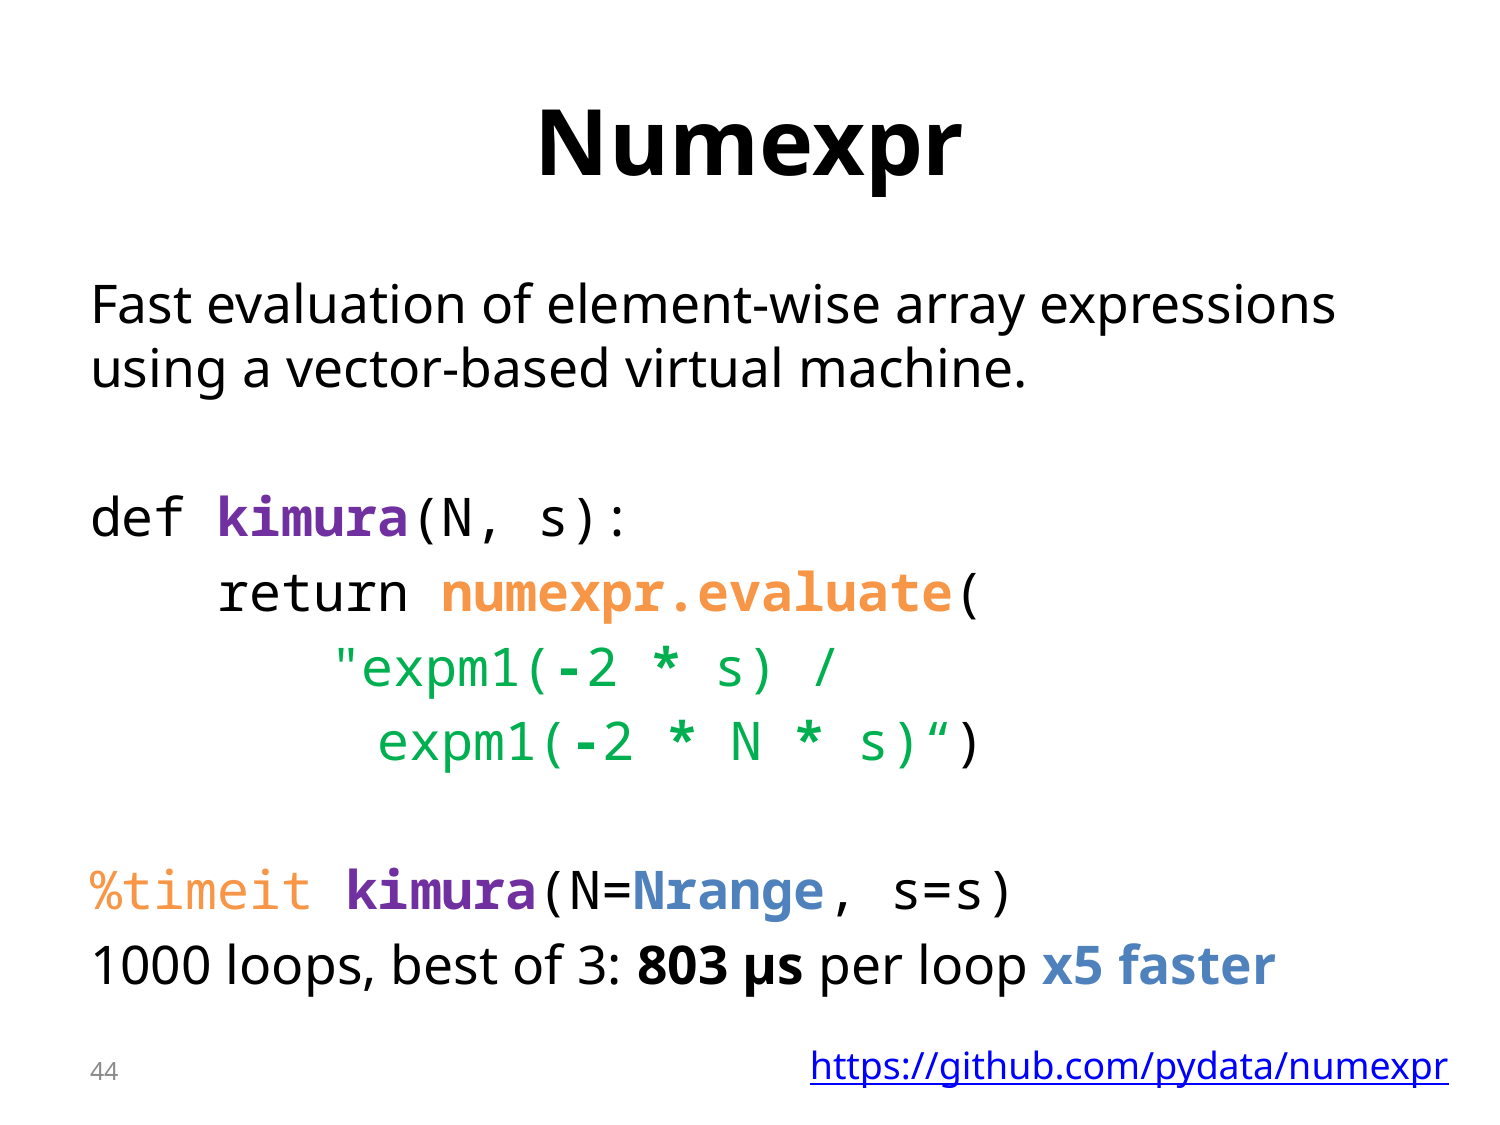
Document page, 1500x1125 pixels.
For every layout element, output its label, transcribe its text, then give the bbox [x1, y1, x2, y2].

slide_number 44 [75, 1042, 425, 1103]
title Numexpr [75, 45, 1425, 233]
text_box https://github.com/pydata/numexpr [795, 1034, 1464, 1101]
list Fast evaluation of element-wise array expressions using a vector-based virtual machine. def kimura(N, s): return numexpr.evaluate( "expm1(-2 * s) / expm1(-2 * N * s)“) %timeit kimura(N=Nrange, s=s) 1000 loops, best of 3: 803 µs per loop x5 faster [75, 262, 1425, 1005]
